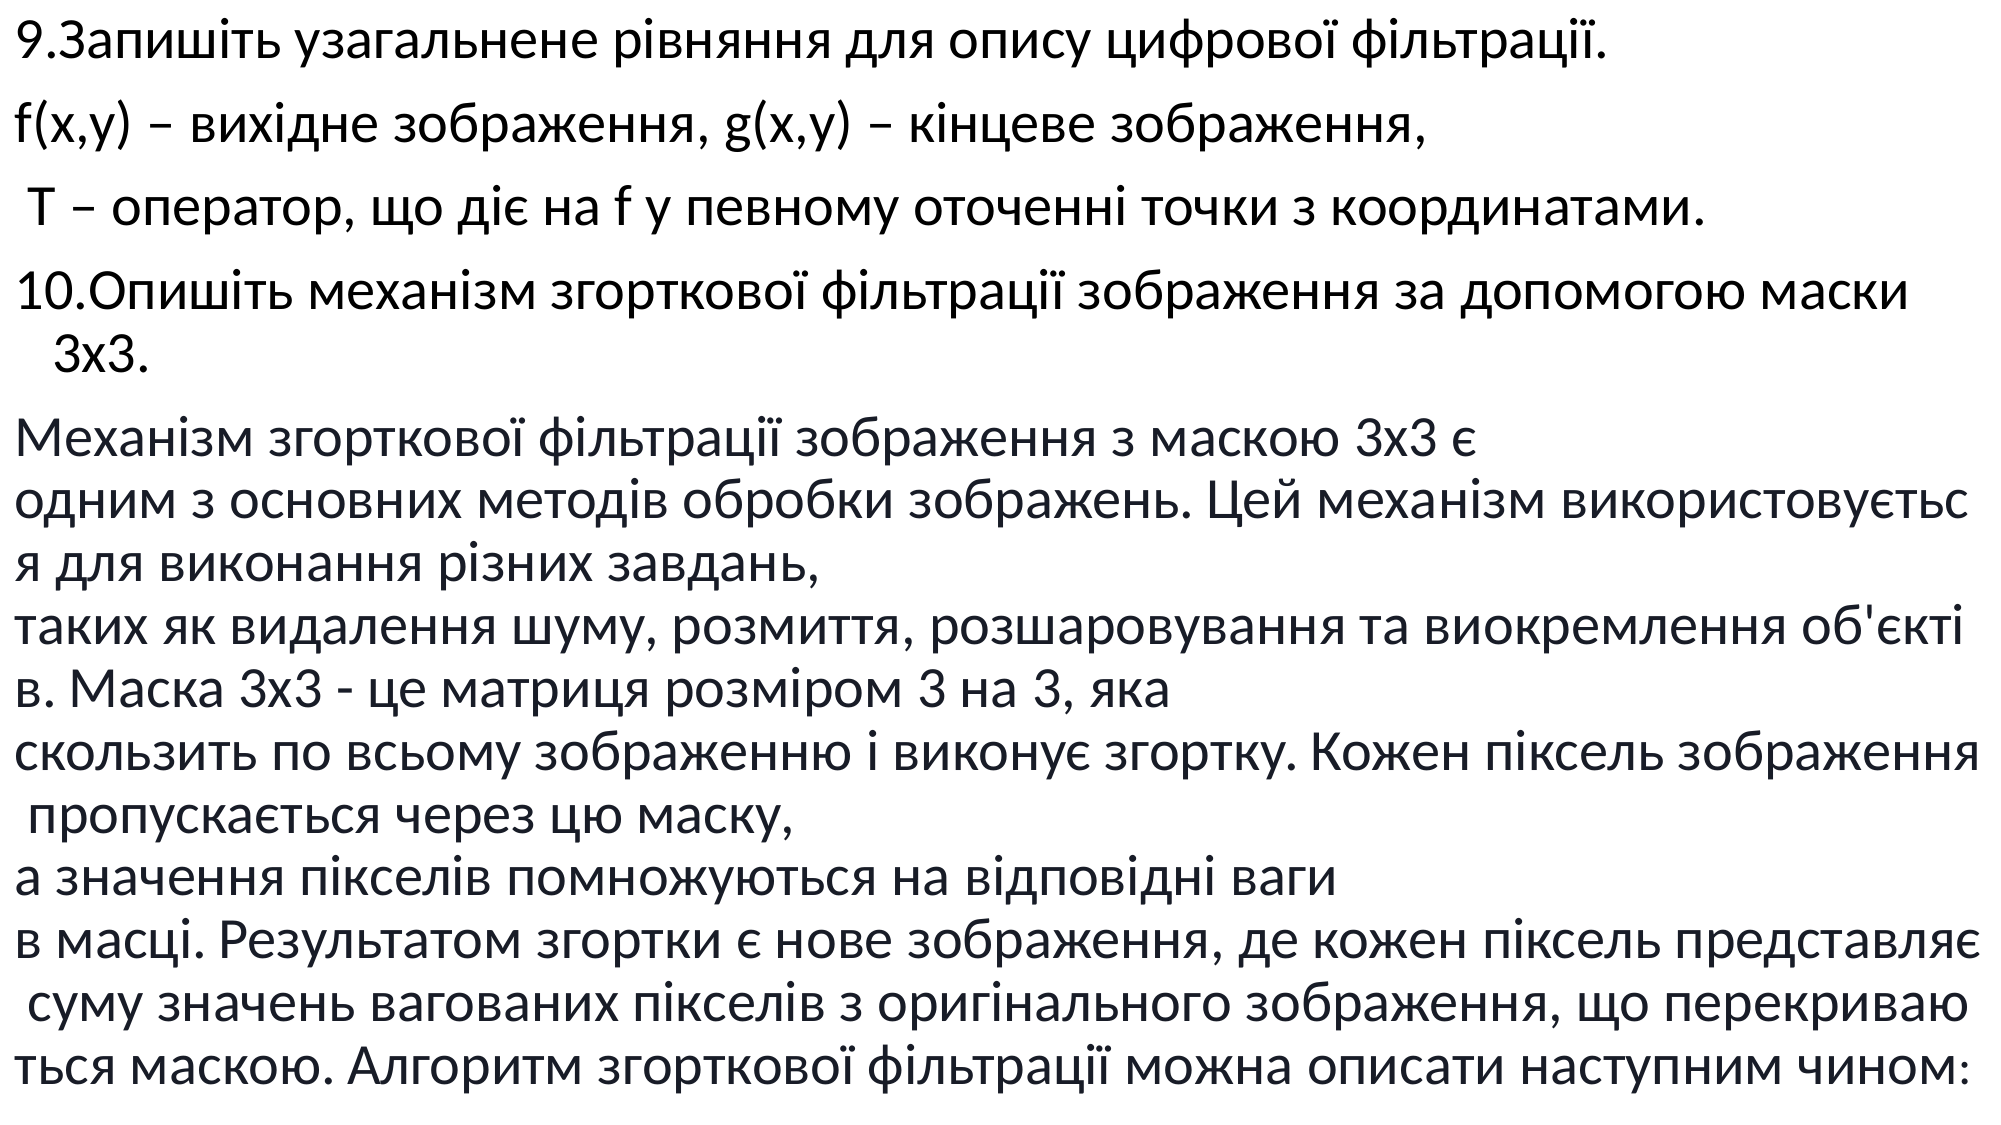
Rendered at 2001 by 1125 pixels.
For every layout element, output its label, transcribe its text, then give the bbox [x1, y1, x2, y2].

list 9.Запишіть узагальнене рівняння для опису цифрової фільтрації. f(x,y) – вихідне зображення, g(x,y) – кінцеве зображення, T – оператор, що діє на f у певному оточенні точки з координатами. 10.Опишіть механізм згорткової фільтрації зображення за допомогою маски 3х3. Механізм згорткової фільтрації зображення з маскою 3х3 є одним з основних методів обробки зображень. Цей механізм використовується для виконання різних завдань, таких як видалення шуму, розмиття, розшаровування та виокремлення об'єктів. Маска 3х3 - це матриця розміром 3 на 3, яка скользить по всьому зображенню і виконує згортку. Кожен піксель зображення пропускається через цю маску, а значення пікселів помножуються на відповідні ваги в масці. Результатом згортки є нове зображення, де кожен піксель представляє суму значень вагованих пікселів з оригінального зображення, що перекриваються маскою. Алгоритм згорткової фільтрації можна описати наступним чином: [0, 0, 2000, 1125]
